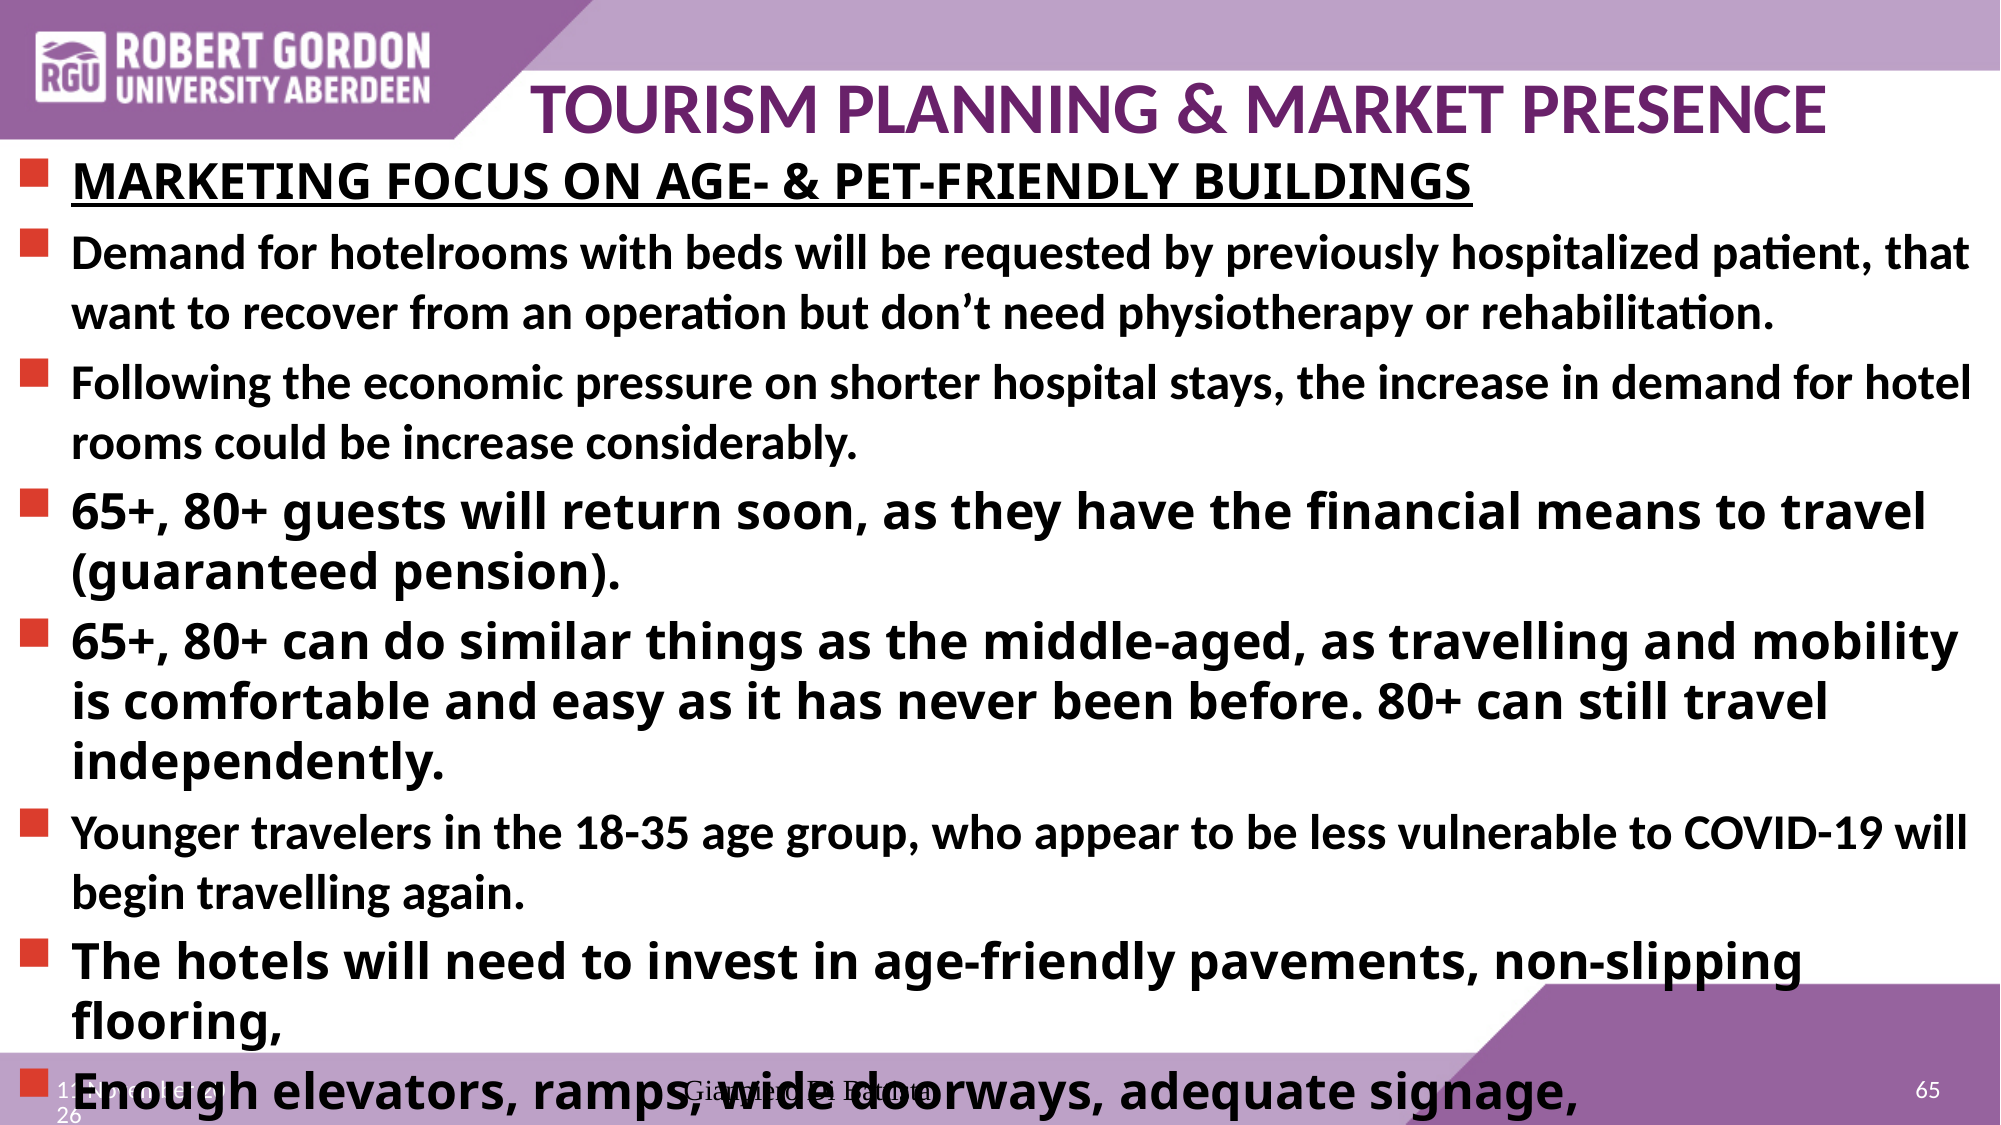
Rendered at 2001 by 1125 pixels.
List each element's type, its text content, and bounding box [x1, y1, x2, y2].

picture [0, 0, 2000, 141]
slide_number 65 [1412, 1058, 1956, 1119]
footer Gianpiero Di Battista [284, 1058, 1330, 1119]
title TOURISM PLANNING & MARKET PRESENCE [515, 62, 1939, 141]
text_box MARKETING FOCUS ON AGE- & PET-FRIENDLY BUILDINGS Demand for hotelrooms with beds will be requested by previously hospitalized patient, that want to recover from an operation but don’t need physiotherapy or rehabilitation. Following the economic pressure on shorter hospital stays, the increase in demand for hotel rooms could be increase considerably. 65+, 80+ guests will return soon, as they have the financial means to travel (guaranteed pension). 65+, 80+ can do similar things as the middle-aged, as travelling and mobility is comfortable and easy as it has never been before. 80+ can still travel independently. Younger travelers in the 18-35 age group, who appear to be less vulnerable to COVID-19 will begin travelling again. The hotels will need to invest in age-friendly pavements, non-slipping flooring, Enough elevators, ramps, wide doorways, adequate signage, [0, 141, 2000, 885]
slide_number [41, 1058, 250, 1119]
picture [0, 885, 2000, 1125]
